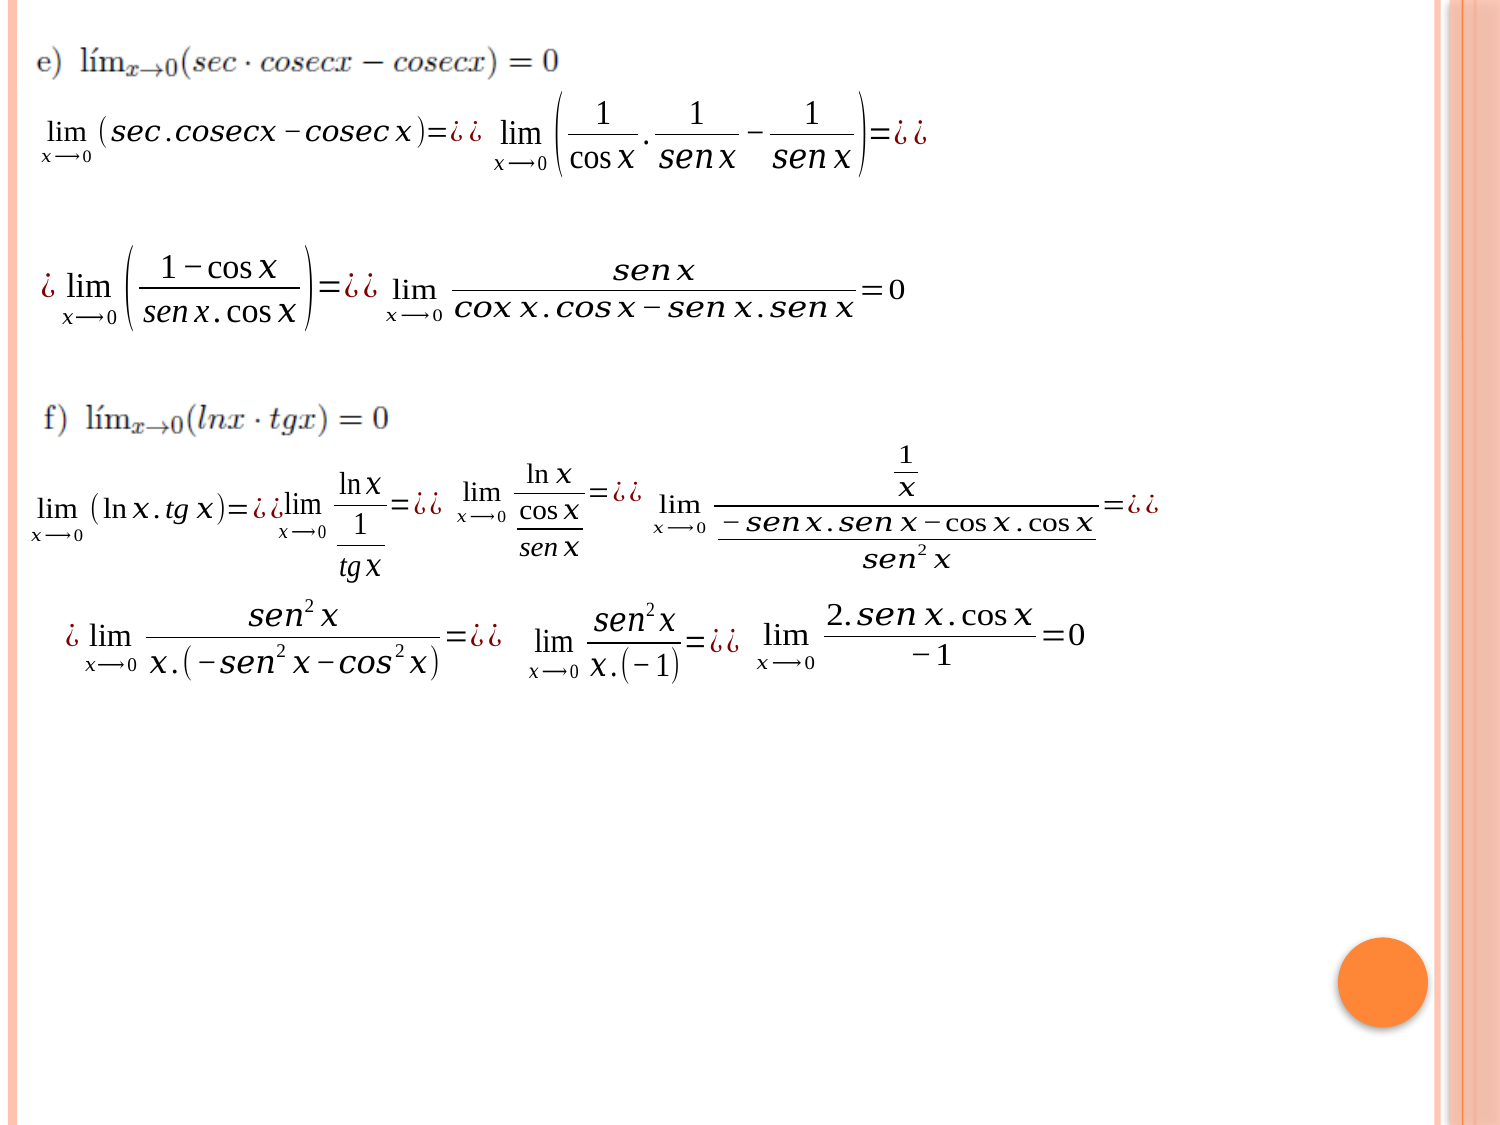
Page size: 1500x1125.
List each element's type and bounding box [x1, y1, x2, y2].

picture [17, 30, 584, 91]
picture [31, 386, 414, 461]
